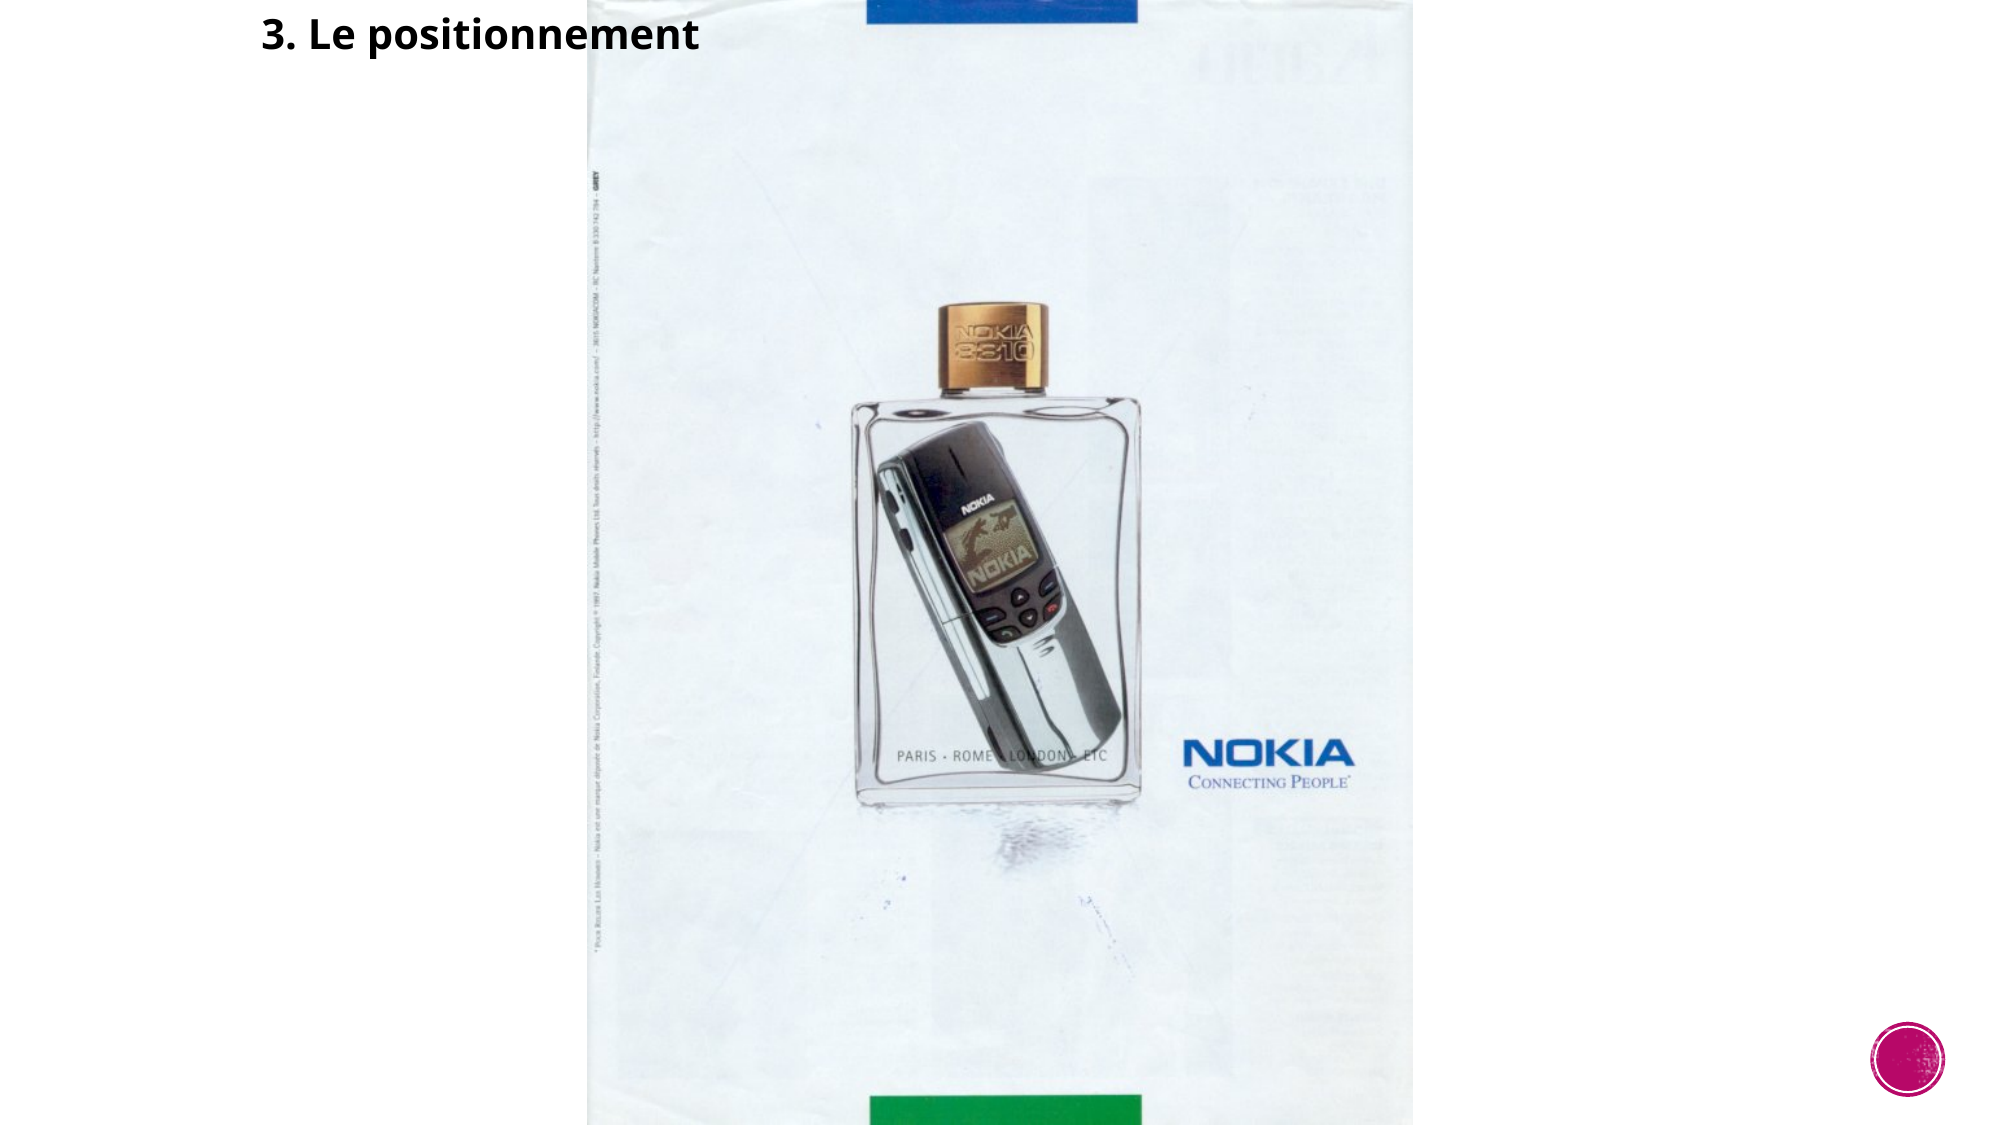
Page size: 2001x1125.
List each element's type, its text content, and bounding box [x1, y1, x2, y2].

picture [587, 0, 1413, 1125]
text_box 3. Le positionnement [246, 0, 587, 65]
